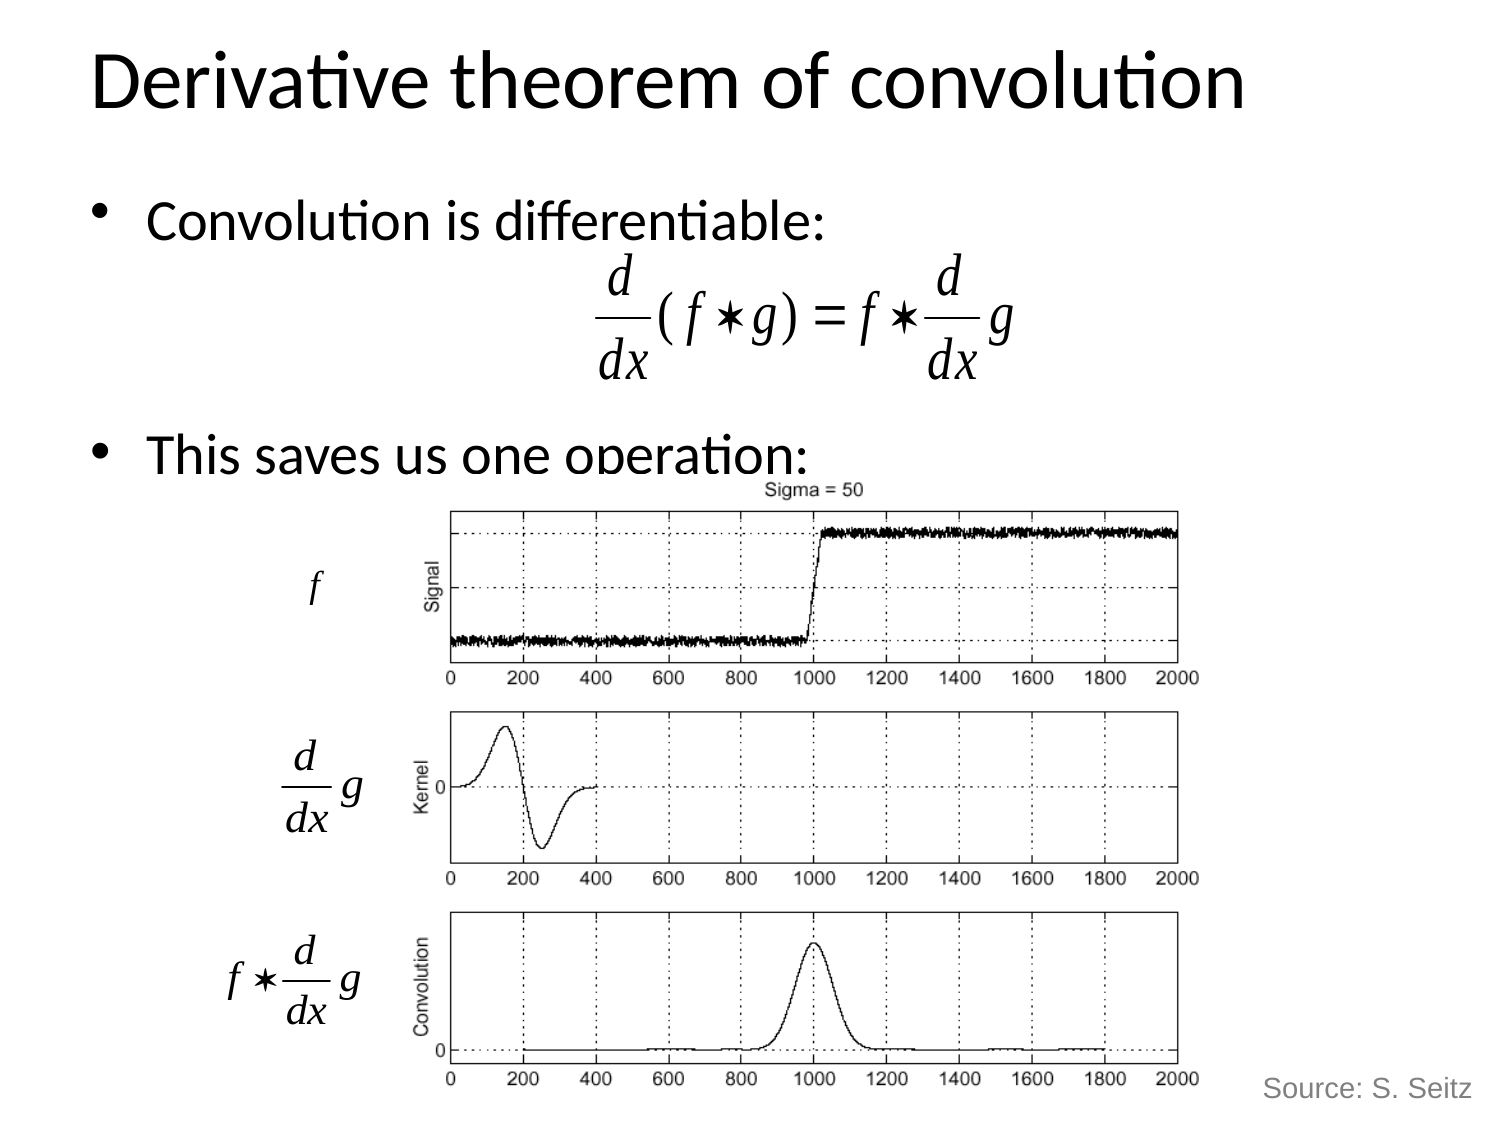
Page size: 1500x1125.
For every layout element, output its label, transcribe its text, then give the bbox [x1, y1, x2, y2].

list Convolution is differentiable: This saves us one operation: [75, 174, 1425, 1025]
text_box Source: S. Seitz [1247, 1062, 1488, 1113]
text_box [587, 237, 1026, 394]
title Derivative theorem of convolution [75, 0, 1425, 150]
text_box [212, 474, 1213, 1101]
